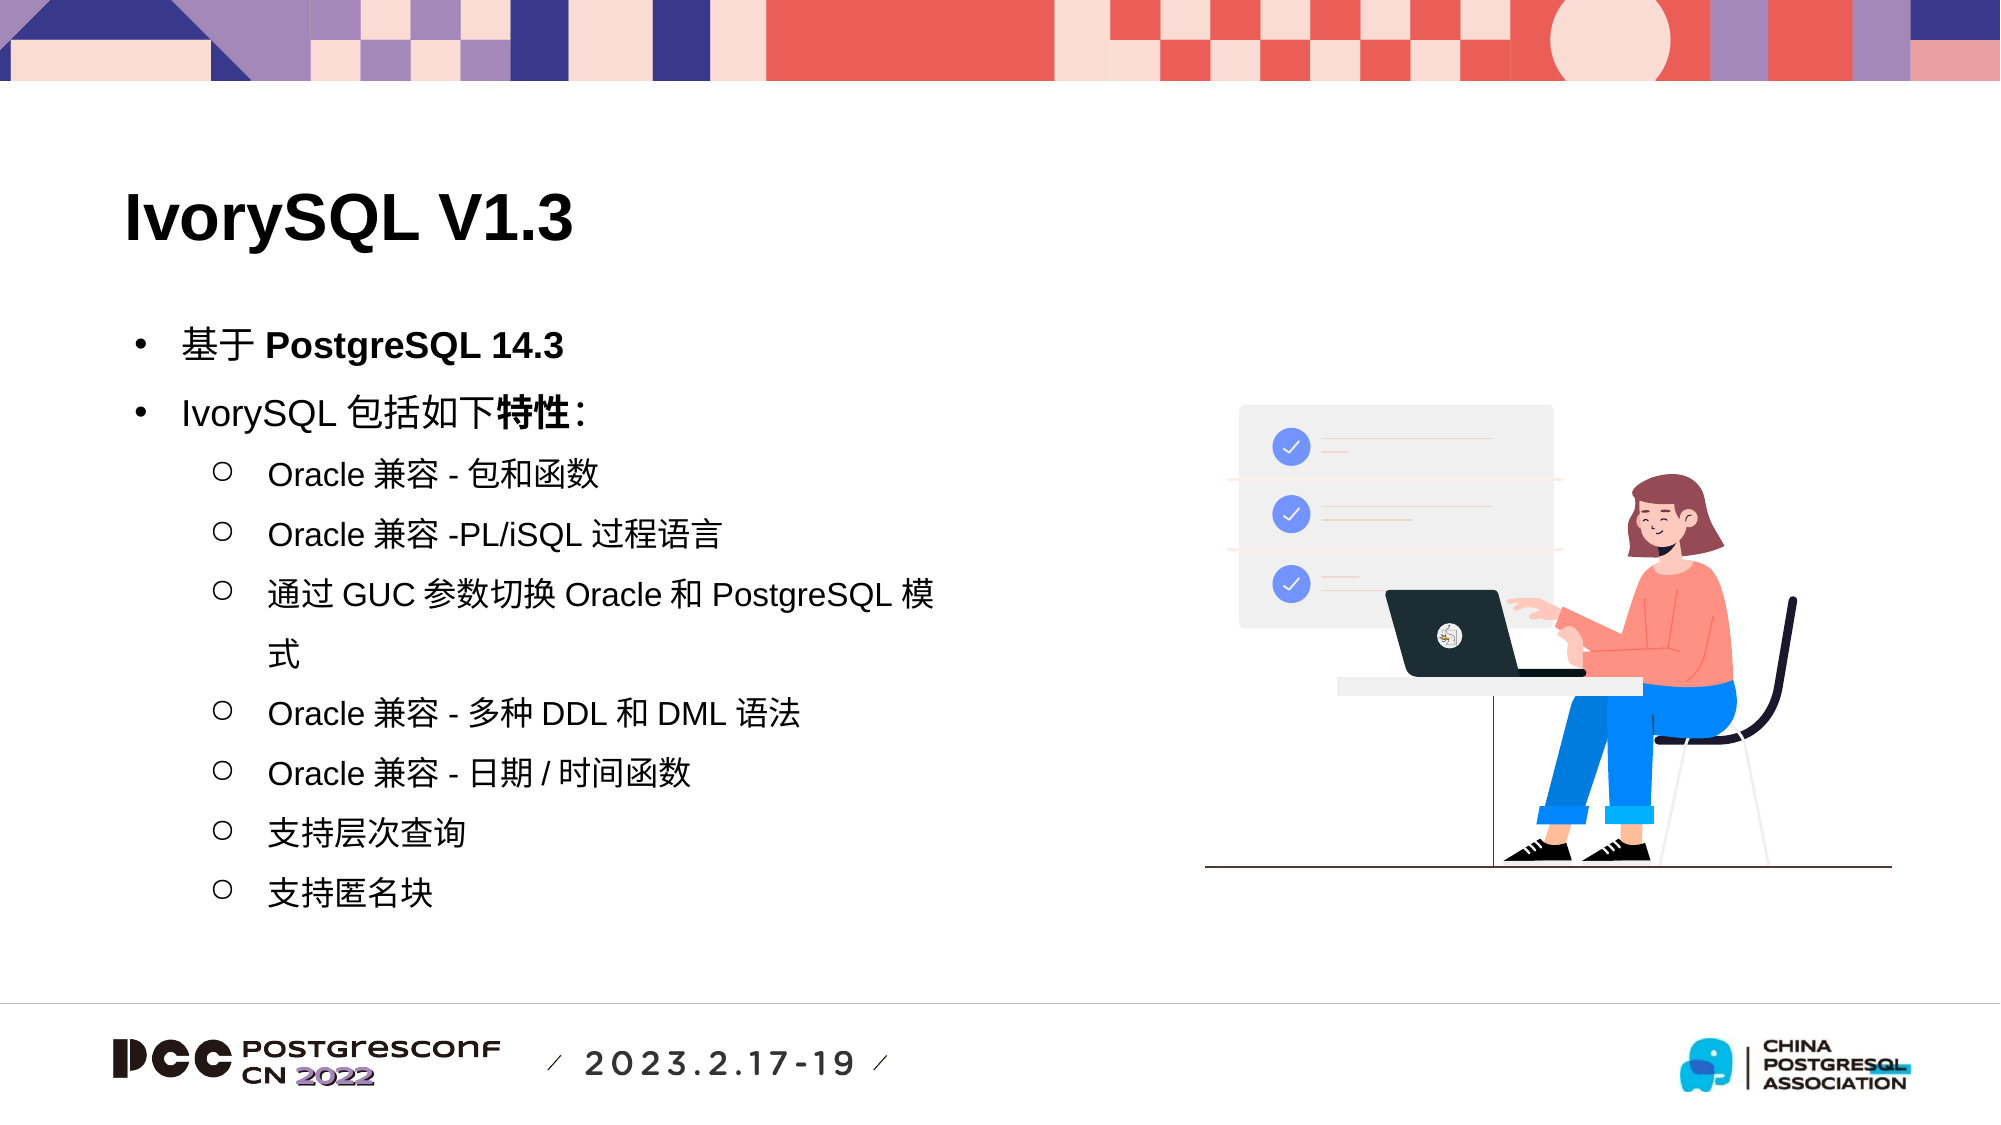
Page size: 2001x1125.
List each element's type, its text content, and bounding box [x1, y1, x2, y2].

picture [0, 0, 2000, 81]
picture [1691, 1088, 1703, 1092]
picture [1711, 1050, 1717, 1057]
text_box 基于PostgreSQL 14.3 IvorySQL包括如下特性： Oracle兼容-包和函数 Oracle兼容-PL/iSQL过程语言 通过GUC参数切换Oracle和PostgreSQL模式 Oracle兼容-多种DDL和DML语法 Oracle兼容-日期/时间函数 支持层次查询 支持匿名块 [102, 291, 972, 935]
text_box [1204, 404, 1892, 868]
picture [1680, 1038, 1911, 1092]
picture [1680, 1079, 1685, 1092]
text_box IvorySQL V1.3 [109, 150, 1890, 261]
picture [113, 1039, 898, 1092]
